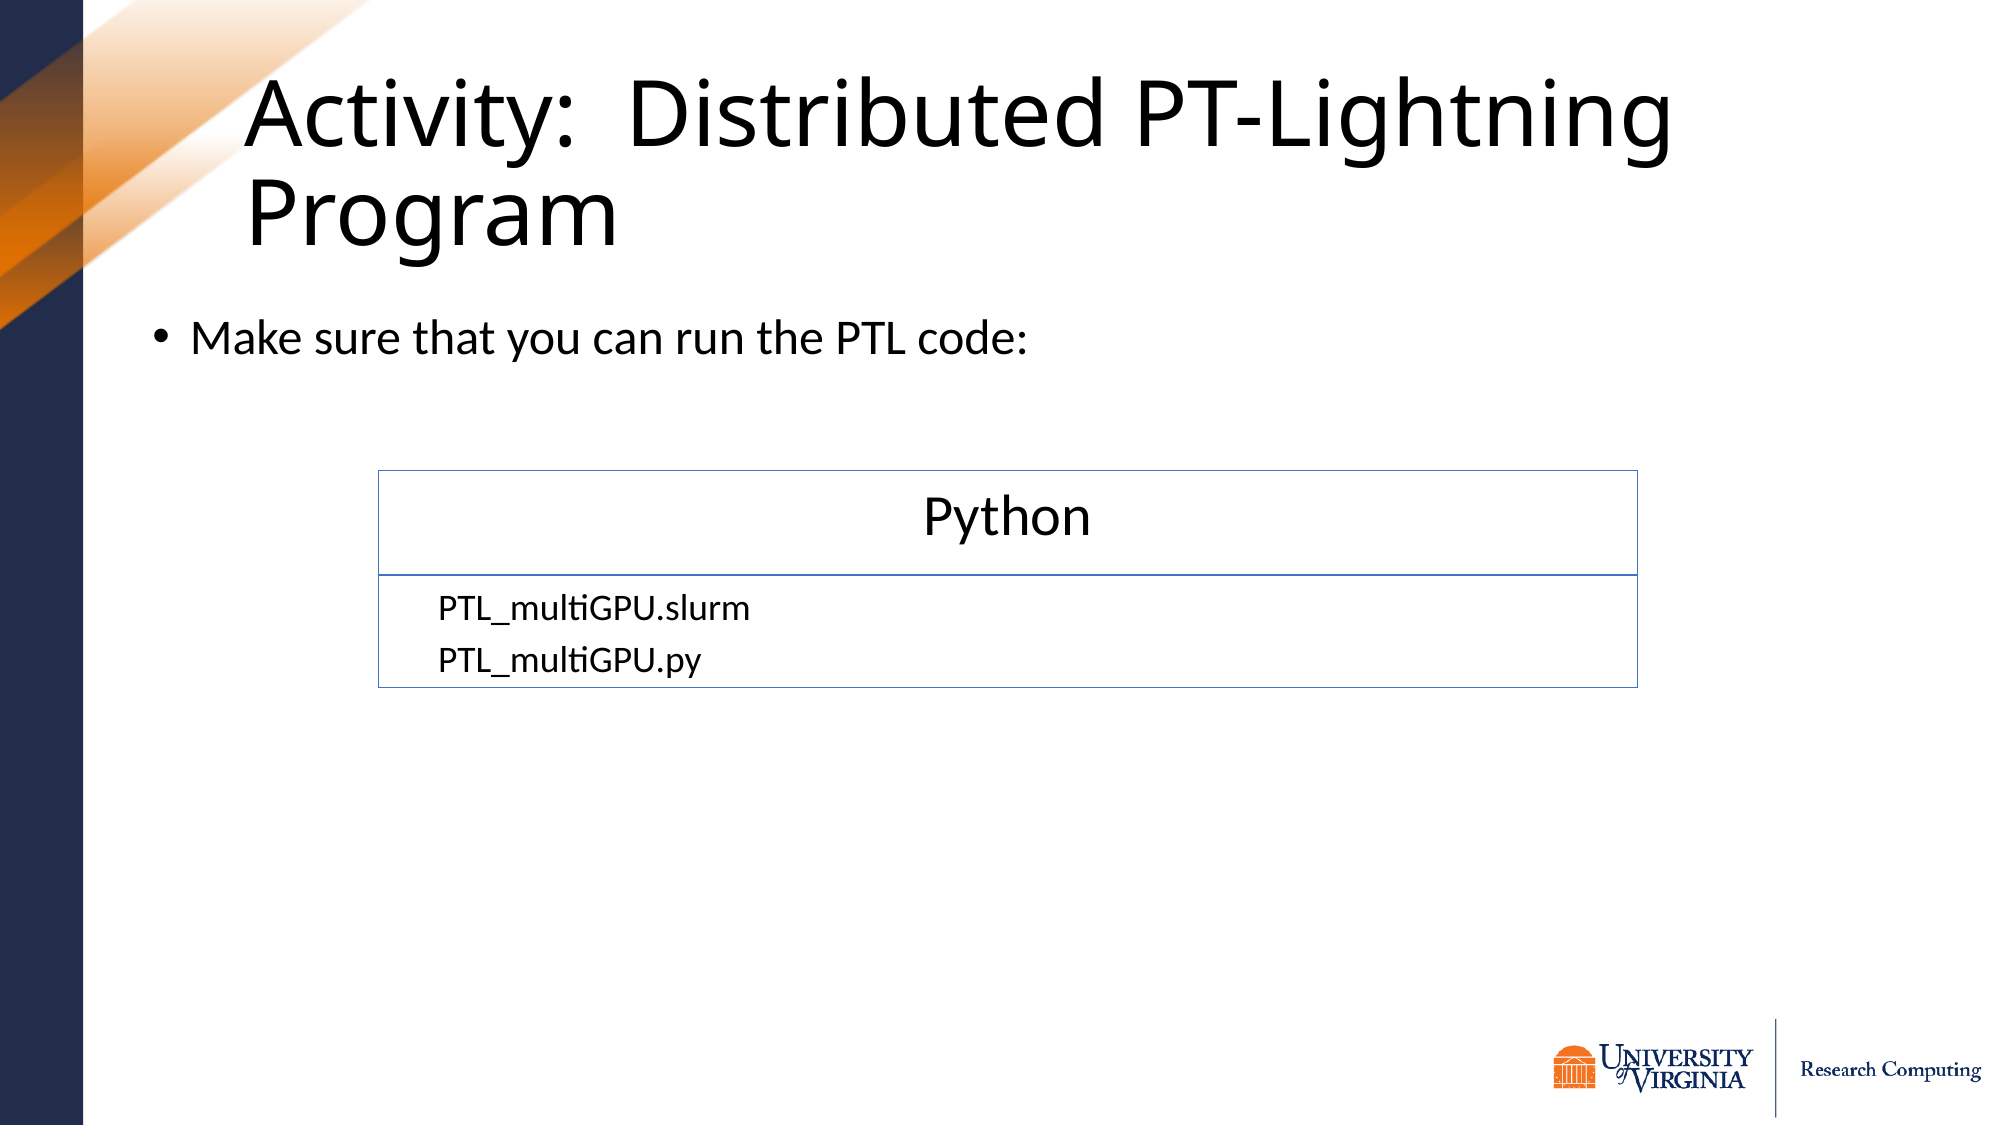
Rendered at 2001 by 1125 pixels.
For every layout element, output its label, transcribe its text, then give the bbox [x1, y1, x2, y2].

list Make sure that you can run the PTL code: [137, 303, 1863, 1050]
text_box Python [378, 470, 1638, 575]
picture [0, 0, 378, 338]
picture [1543, 1010, 1995, 1124]
text_box PTL_multiGPU.slurm PTL_multiGPU.py [378, 575, 1638, 688]
title Activity: Distributed PT-Lightning Program [229, 59, 1805, 278]
